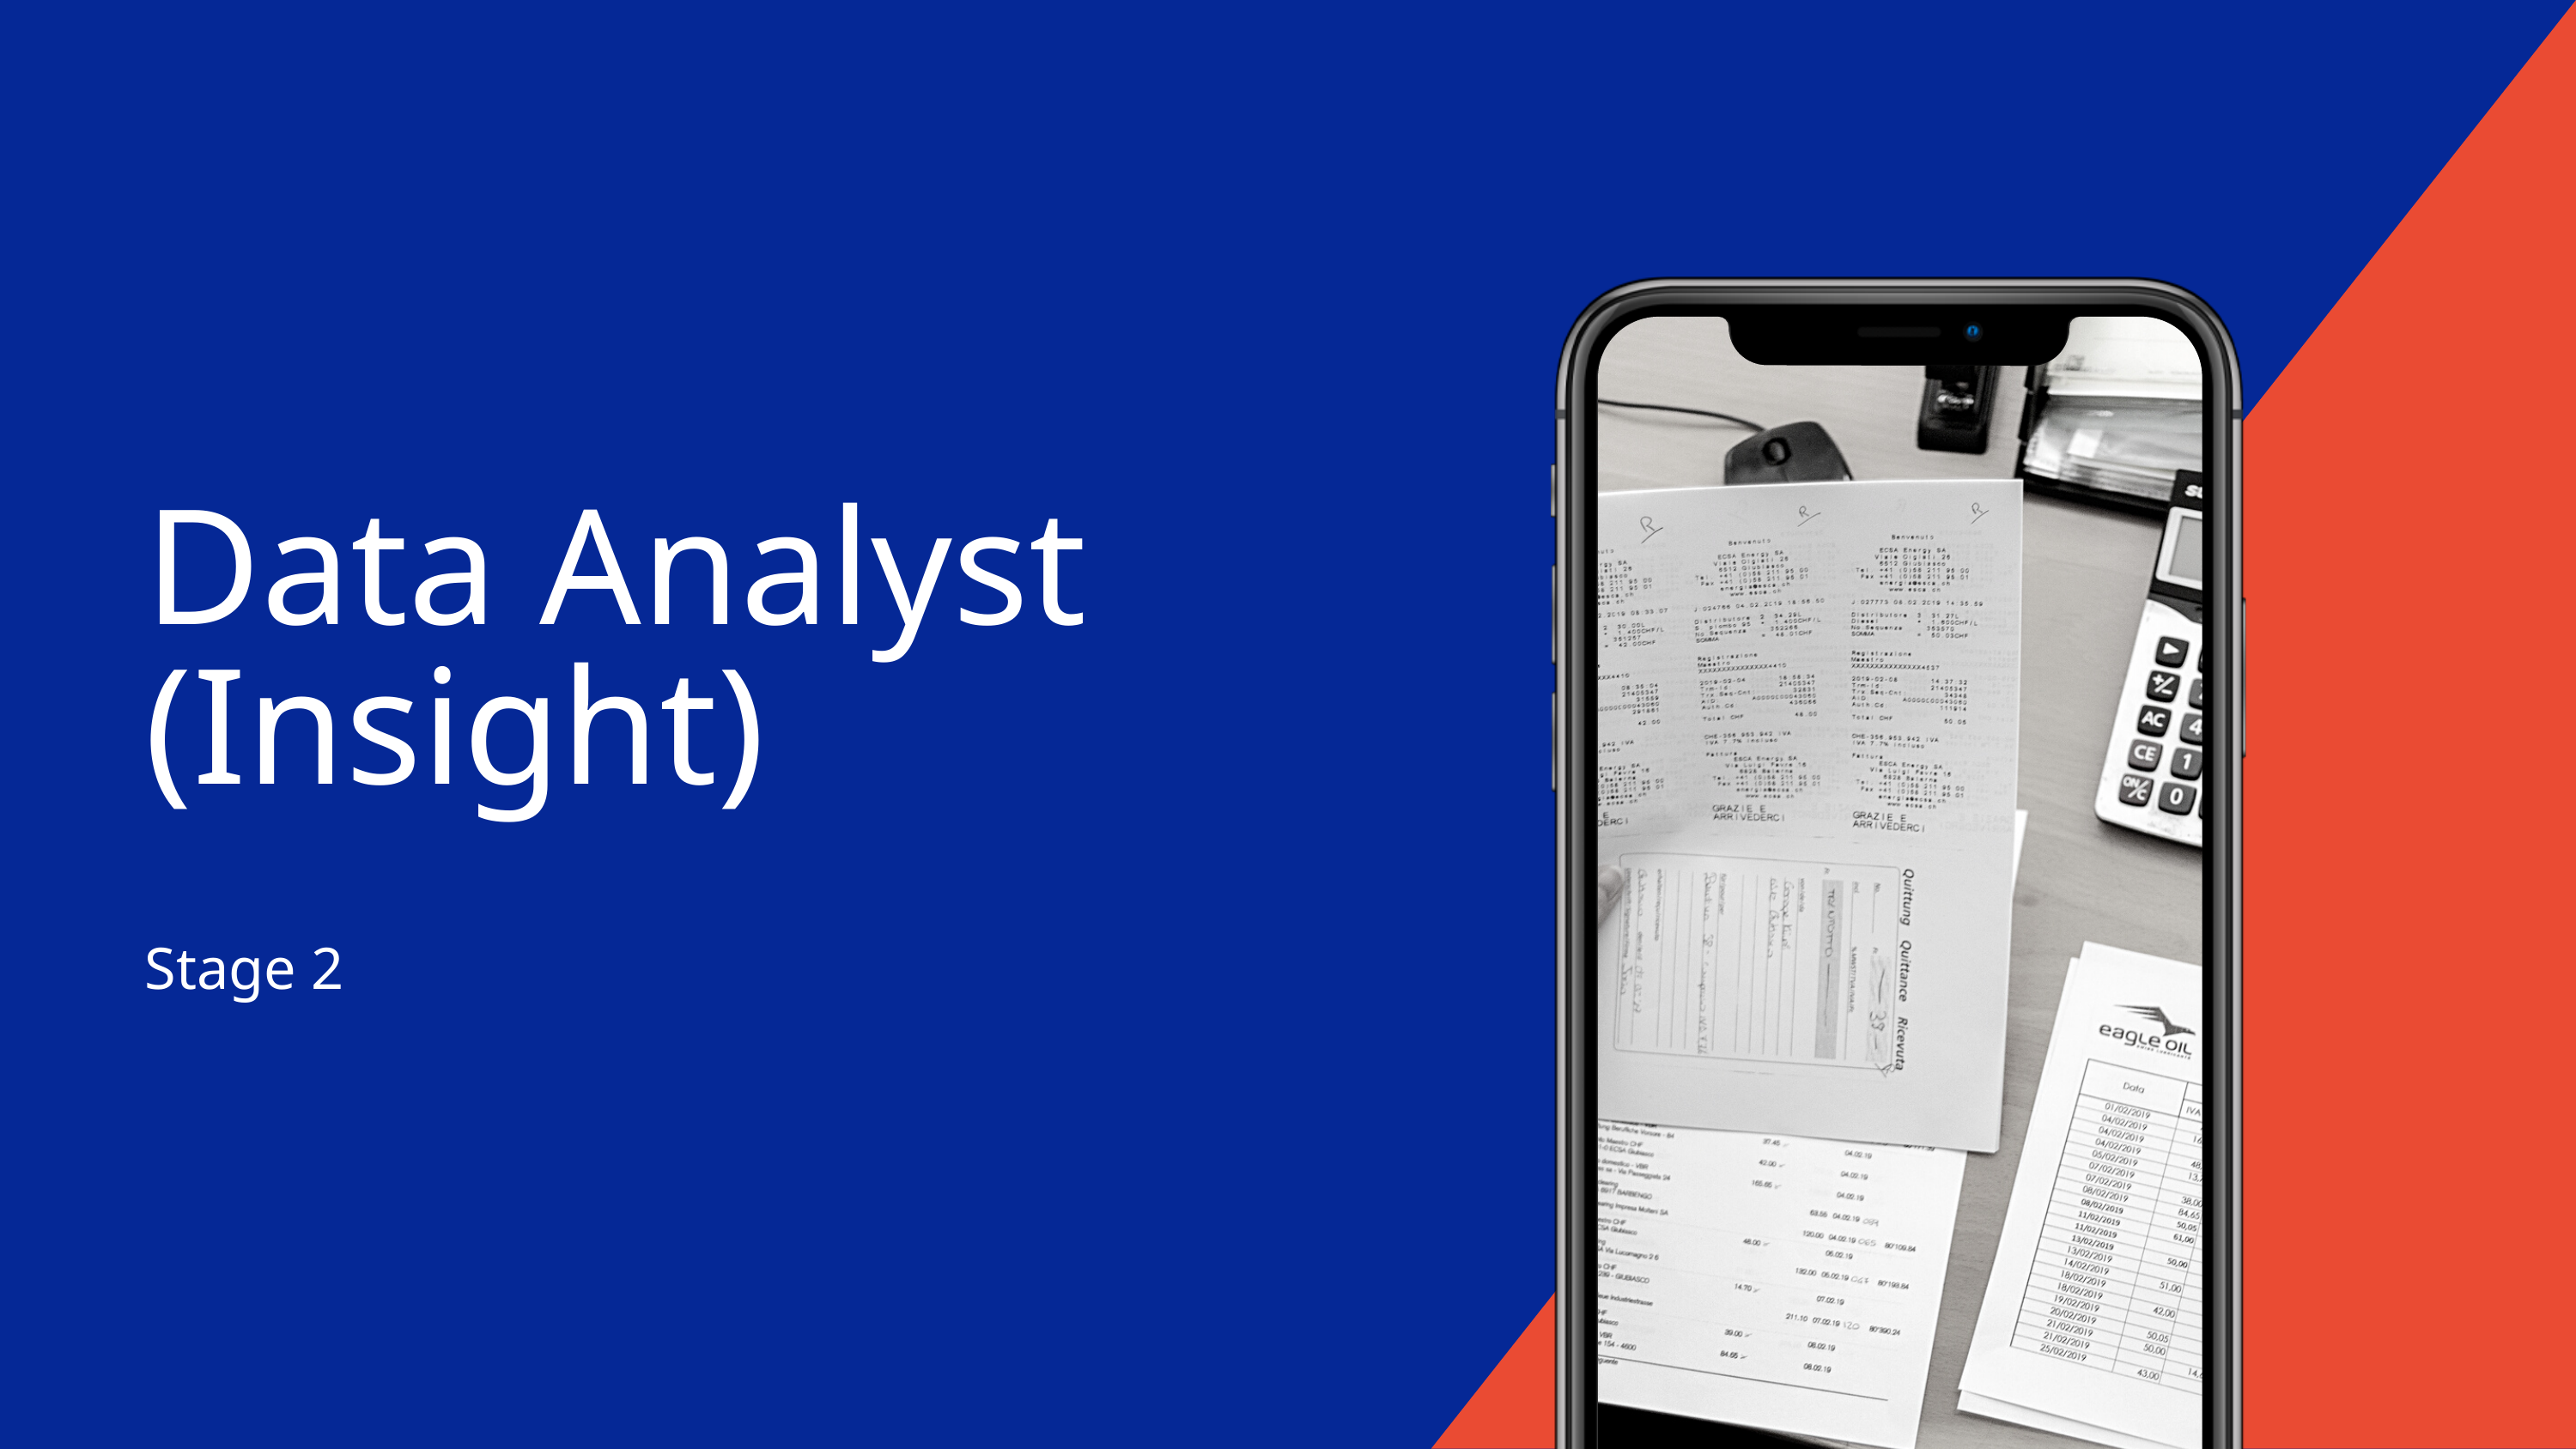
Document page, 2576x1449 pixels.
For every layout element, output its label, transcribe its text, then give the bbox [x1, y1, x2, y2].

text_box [144, 693, 908, 998]
text_box Data Analyst (Insight) [144, 496, 1273, 816]
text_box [1279, 151, 2576, 1297]
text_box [1550, 276, 2249, 1449]
